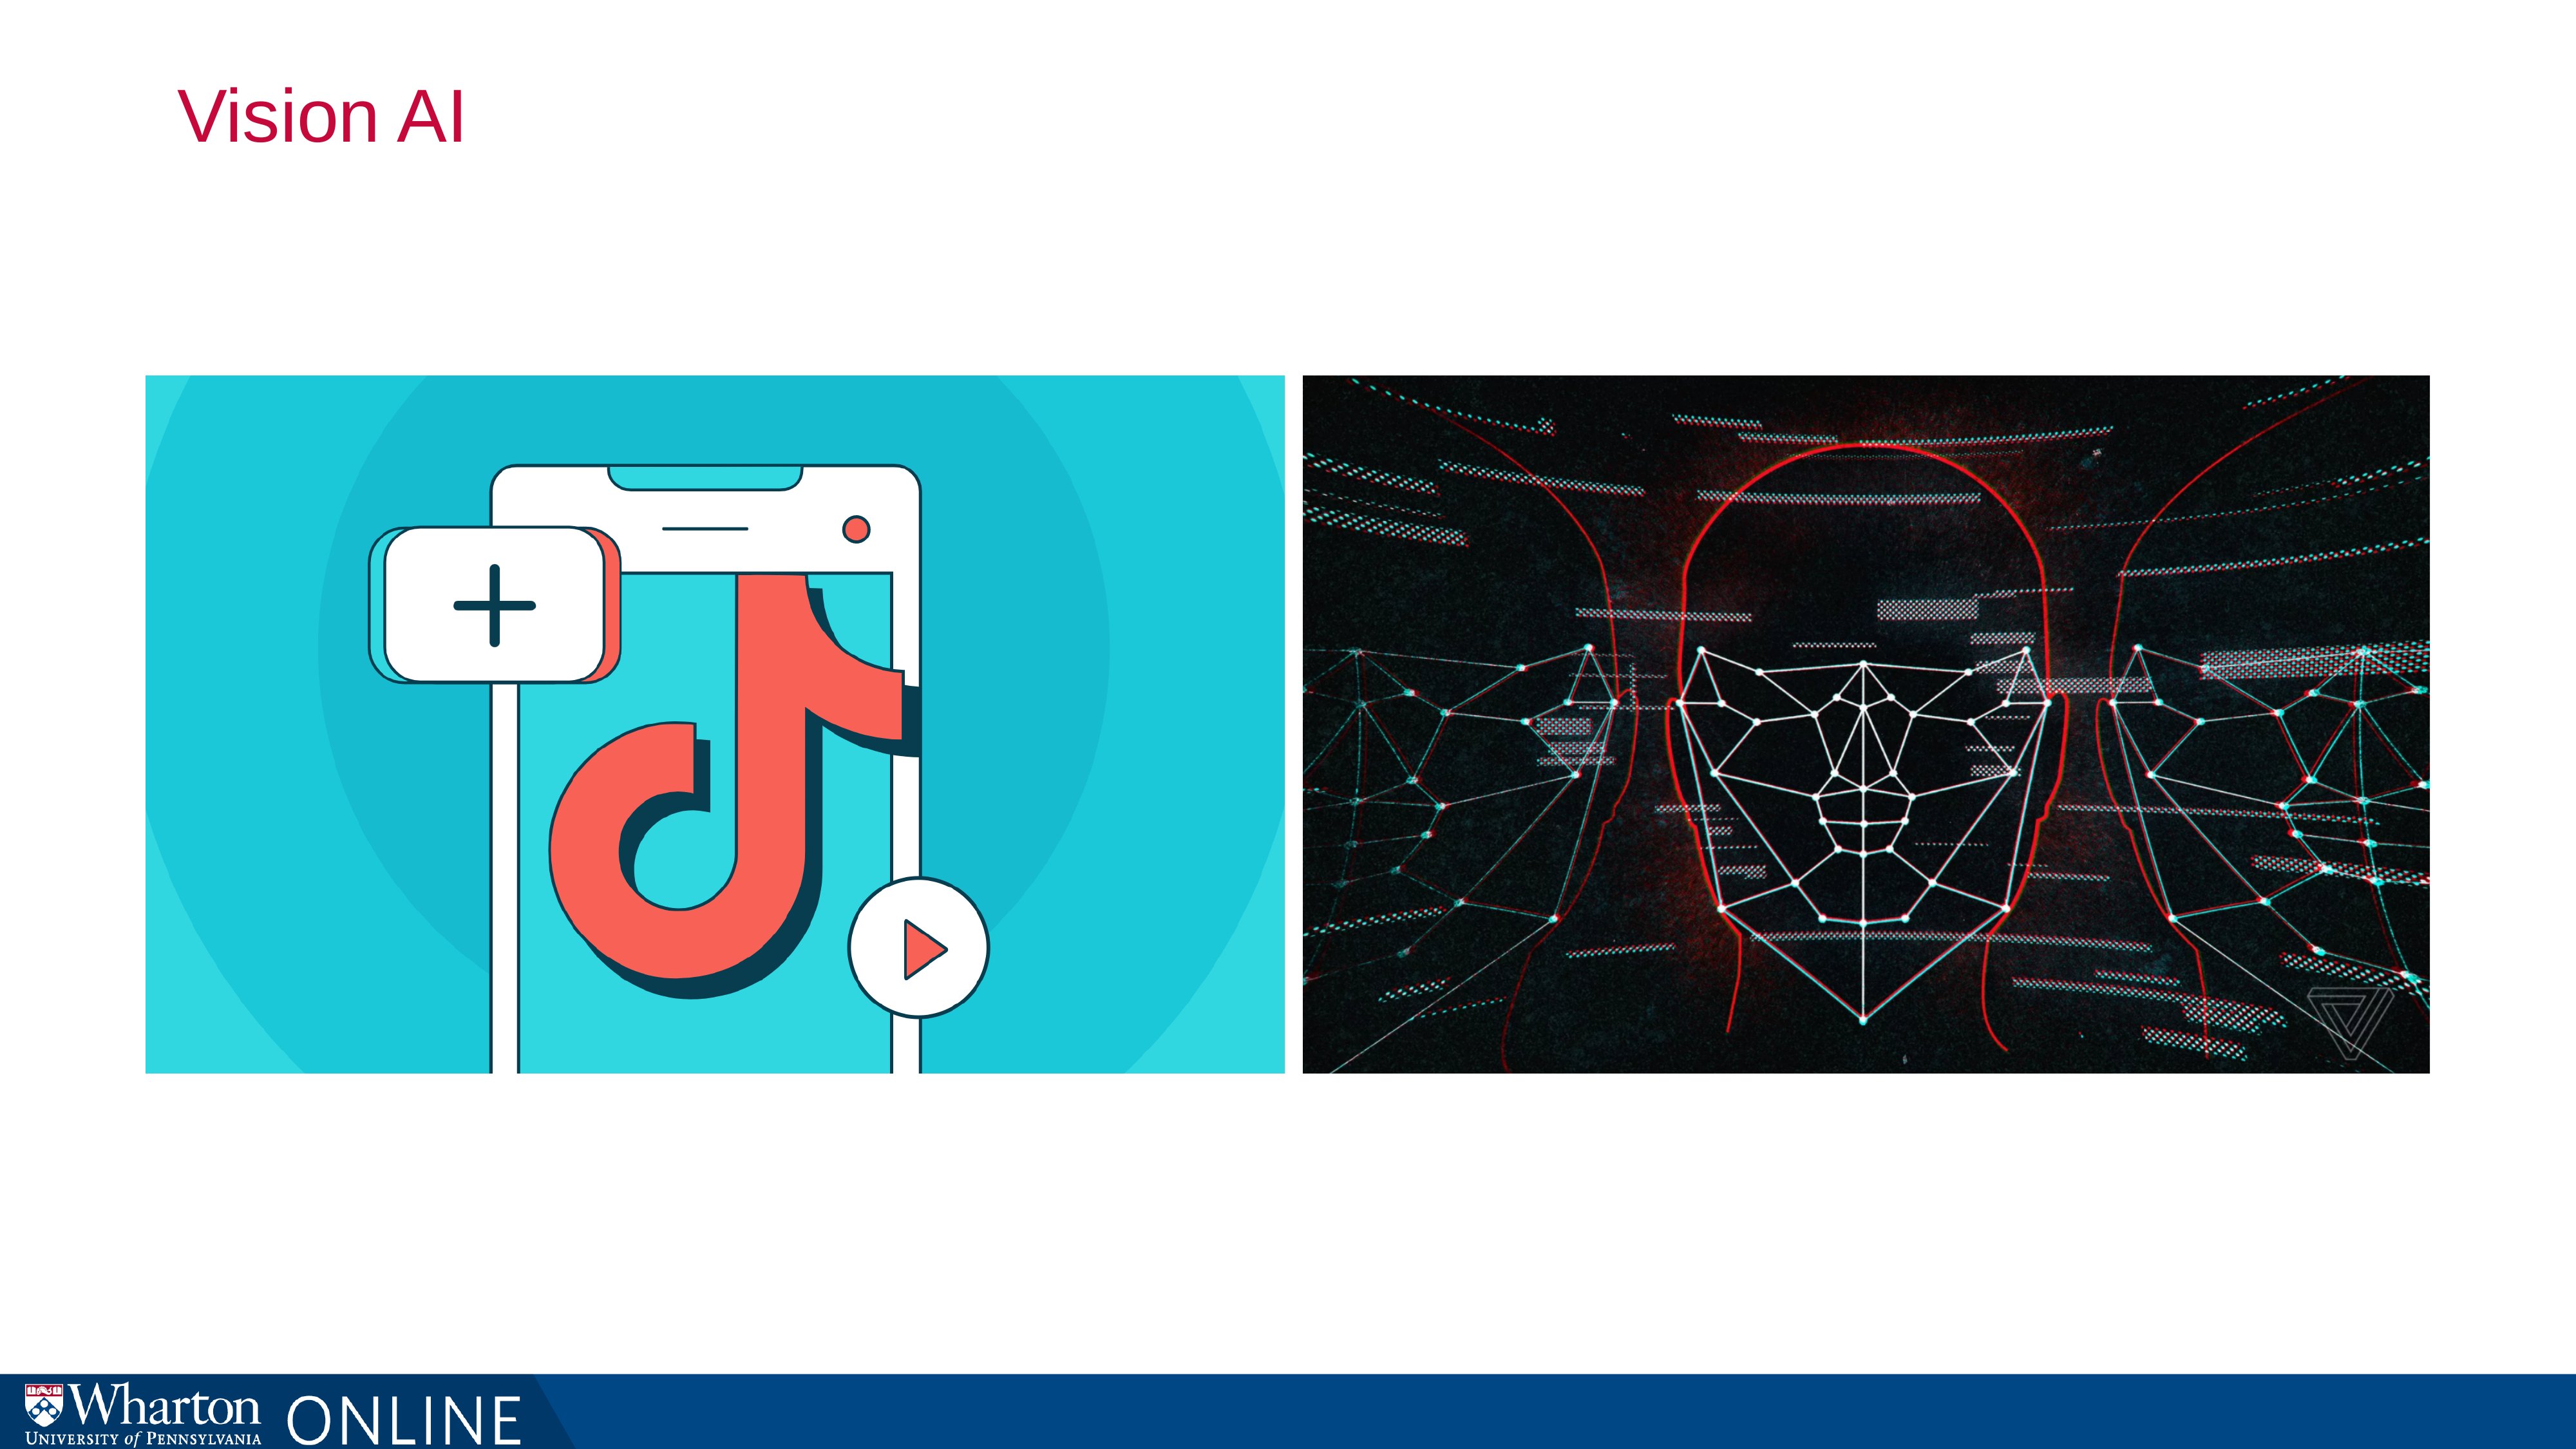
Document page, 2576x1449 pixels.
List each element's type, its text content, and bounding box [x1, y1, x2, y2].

title Vision AI [176, 77, 2400, 179]
picture [25, 1381, 520, 1448]
picture [146, 375, 1285, 1074]
picture [1302, 375, 2430, 1074]
